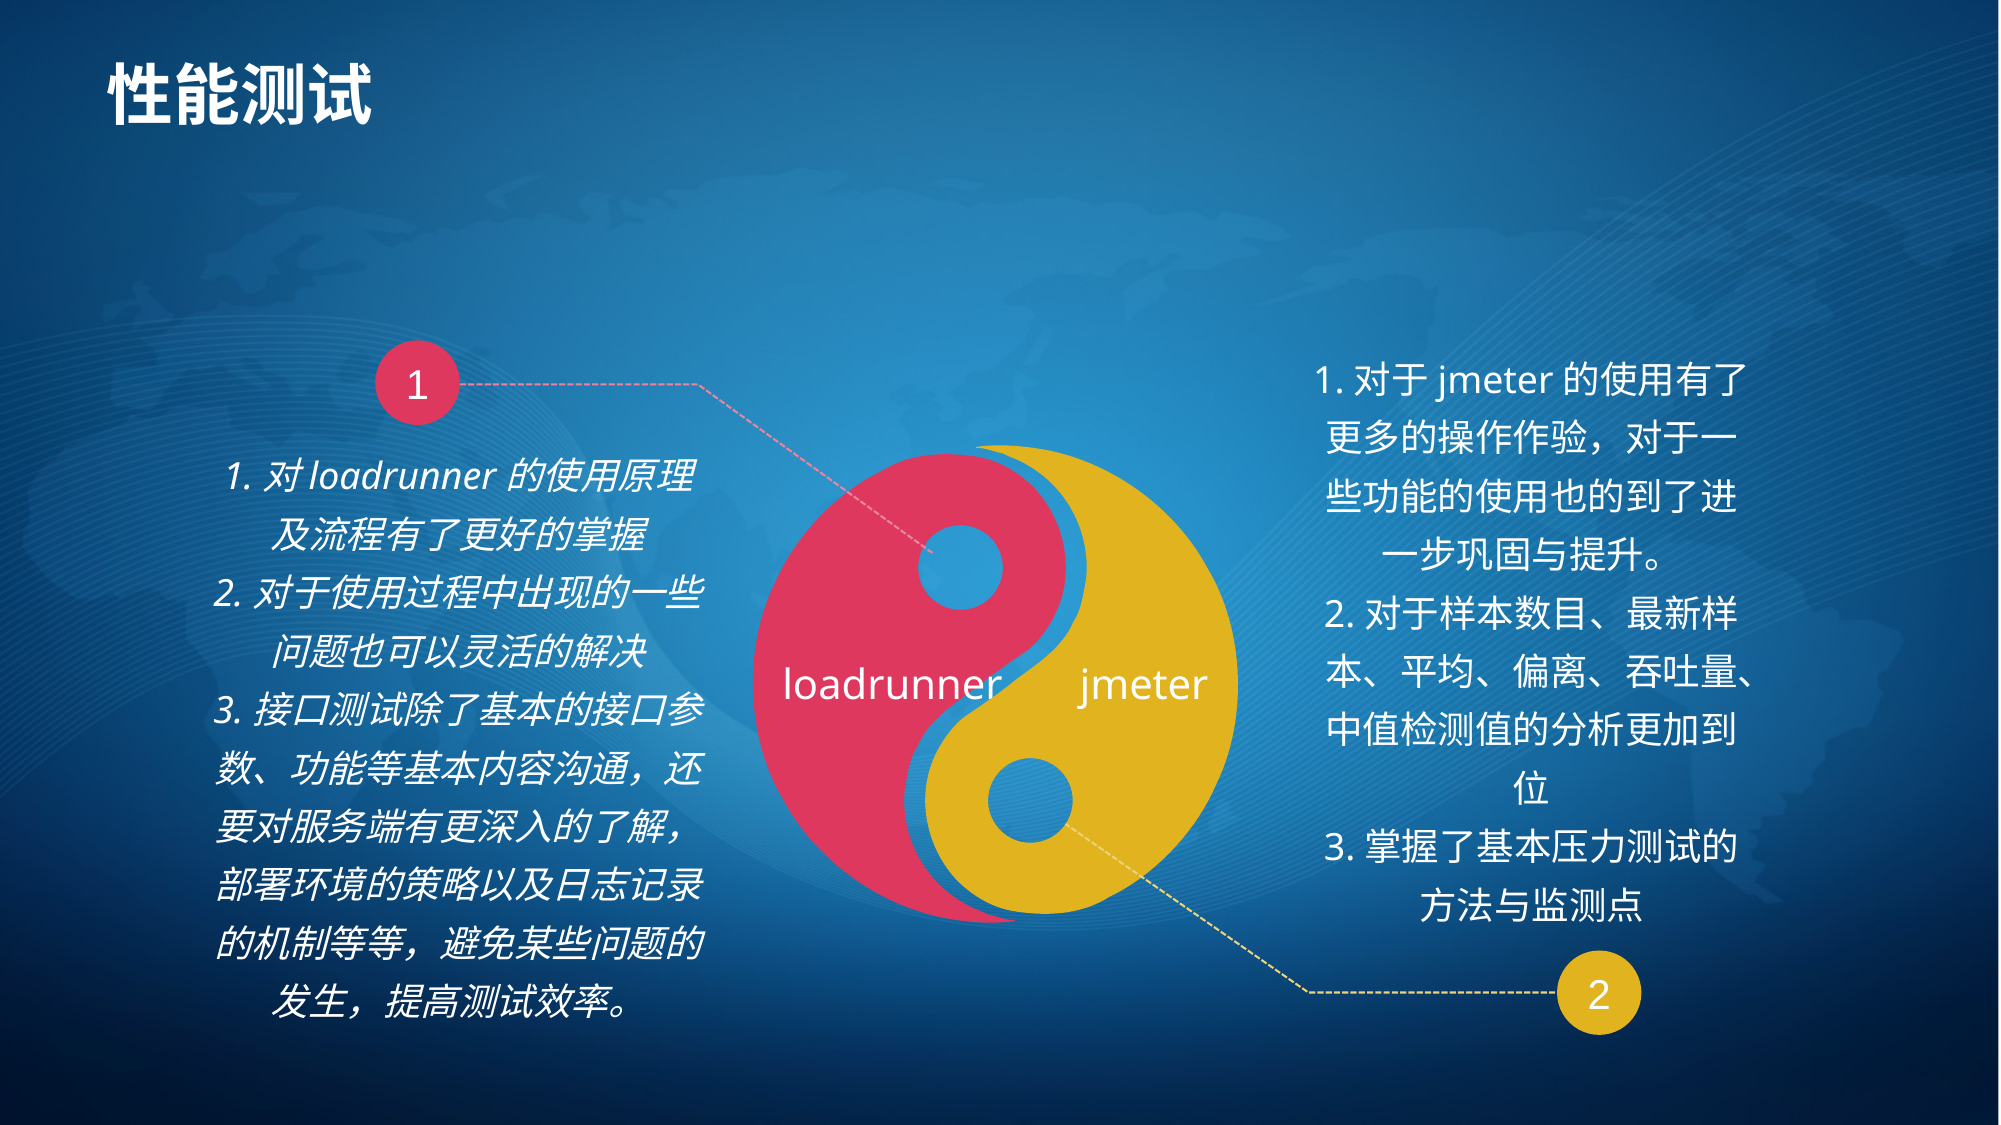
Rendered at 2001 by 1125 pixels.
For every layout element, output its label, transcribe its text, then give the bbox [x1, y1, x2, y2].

picture [0, 0, 1999, 1125]
title 性能测试 [91, 26, 1906, 142]
text_box [1064, 823, 1294, 984]
text_box 1.对于jmeter的使用有了更多的操作作验，对于一些功能的使用也的到了进一步巩固与提升。 2.对于样本数目、最新样本、平均、偏离、吞吐量、中值检测值的分析更加到位 3.掌握了基本压力测试的方法与监测点 [1294, 340, 1770, 993]
text_box jmeter [924, 444, 1239, 915]
text_box loadrunner [751, 453, 1067, 924]
text_box 2 [1556, 993, 1643, 1036]
text_box 1.对loadrunner的使用原理及流程有了更好的掌握 2.对于使用过程中出现的一些问题也可以灵活的解决 3.接口测试除了基本的接口参数、功能等基本内容沟通，还要对服务端有更深入的了解，部署环境的策略以及日志记录的机制等等，避免某些问题的发生，提高测试效率。 [195, 386, 721, 1035]
text_box [721, 399, 933, 554]
text_box 1 [374, 339, 461, 386]
